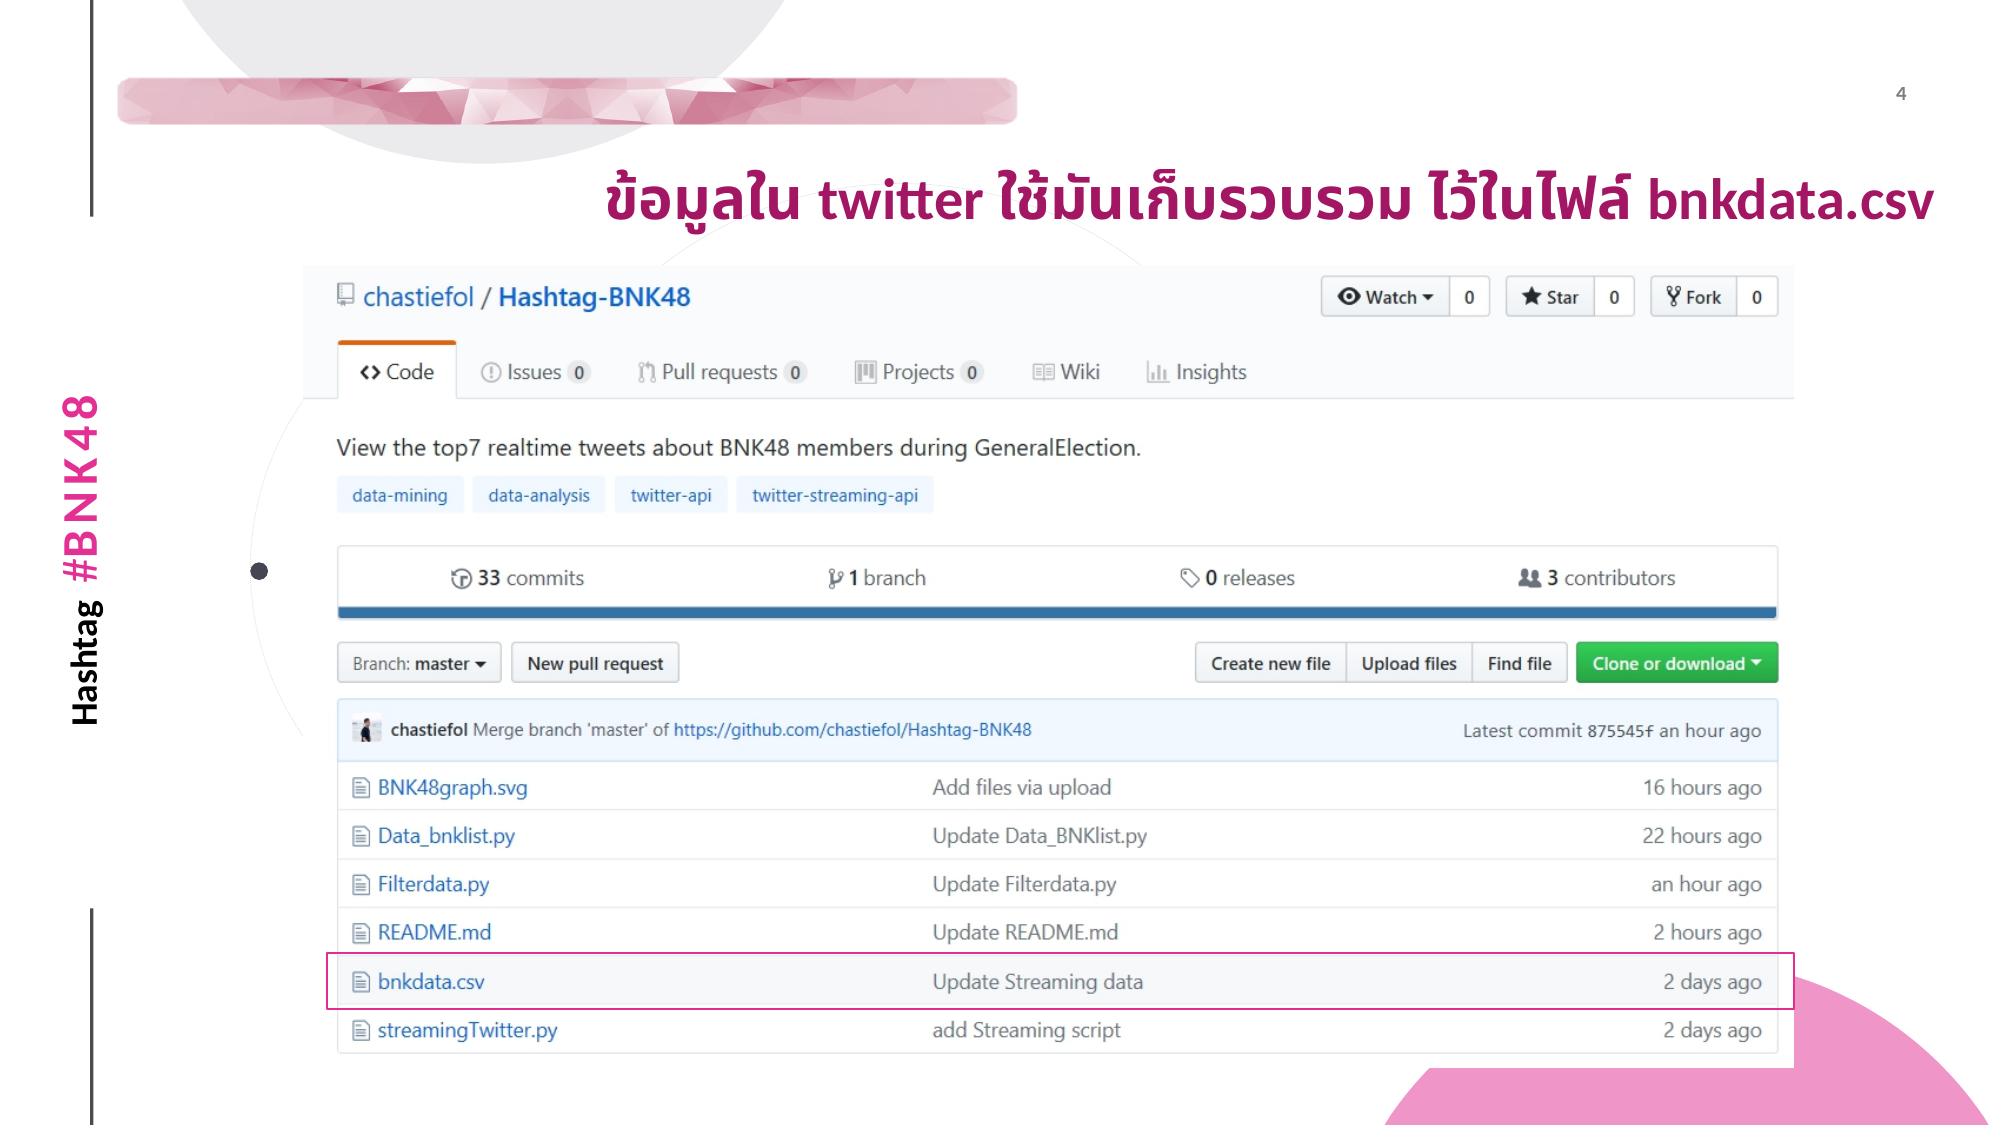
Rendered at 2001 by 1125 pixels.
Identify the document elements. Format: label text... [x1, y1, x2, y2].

text_box [44, 384, 133, 762]
text_box Hashtag #BNK48 [39, 371, 115, 742]
picture [303, 265, 1794, 1068]
text_box ข้อมูลใน twitter ใช้มันเก็บรวบรวม ไว้ในไฟล์ bnkdata.csv [589, 153, 1950, 239]
picture [103, 67, 1031, 154]
